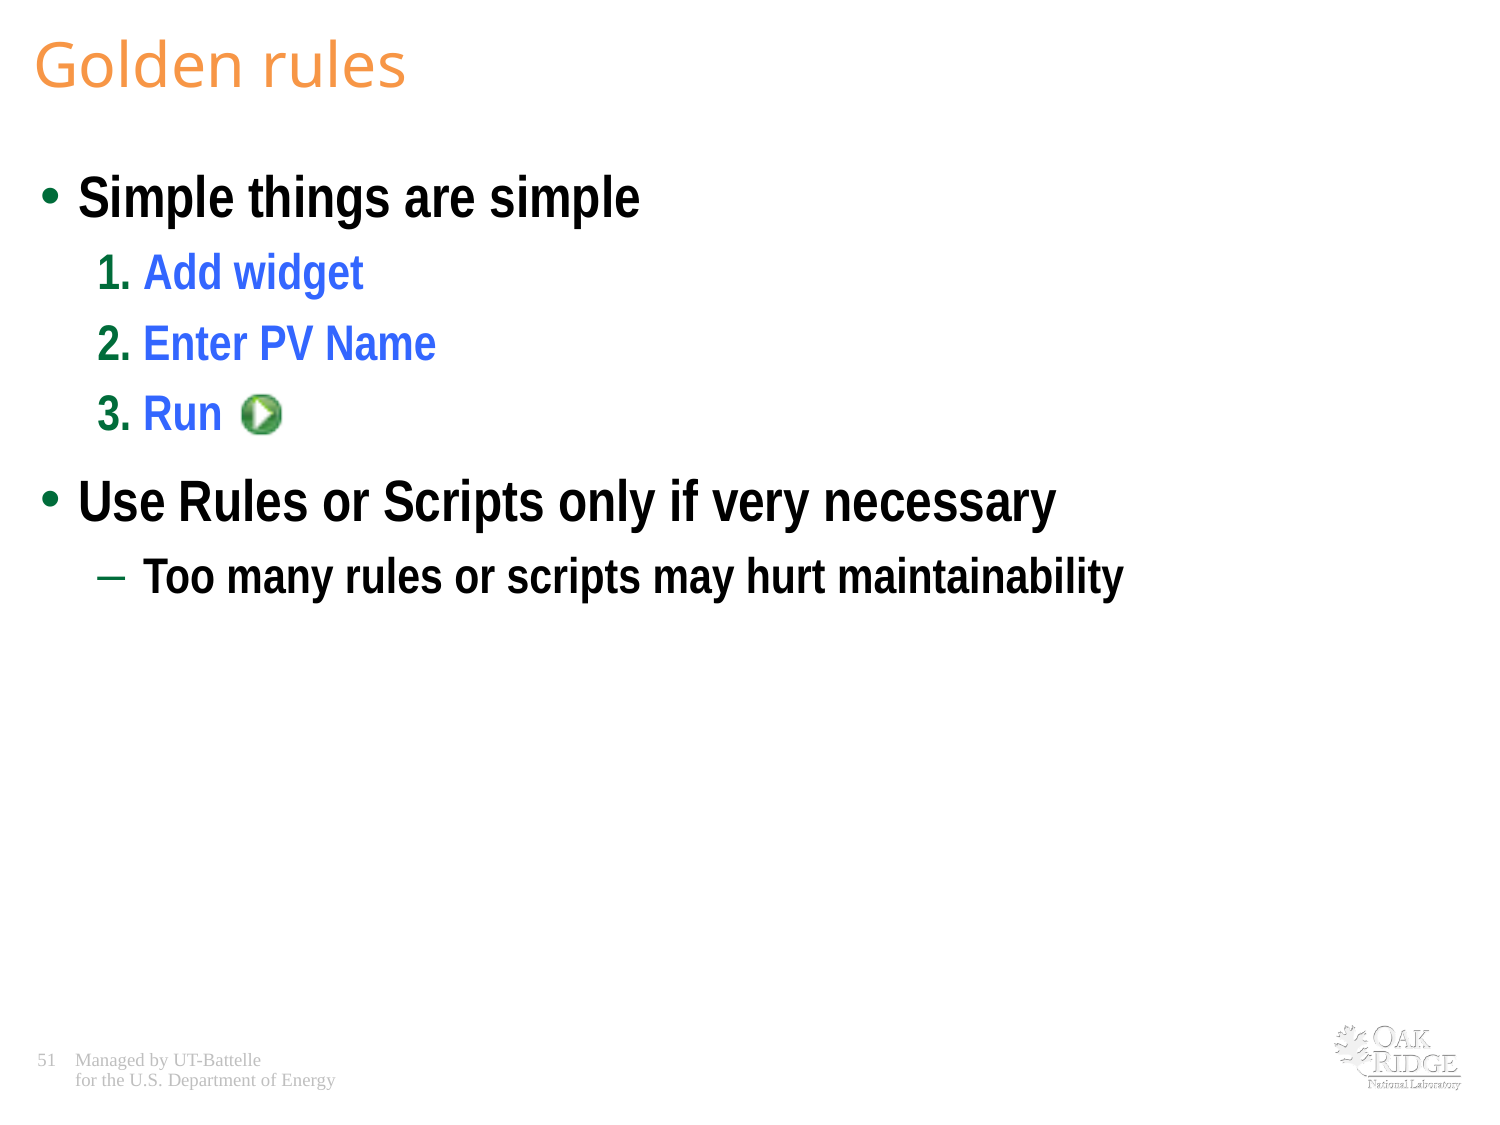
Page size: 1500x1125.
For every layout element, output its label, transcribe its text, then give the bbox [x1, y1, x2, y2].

picture [1325, 1019, 1472, 1095]
title Golden rules [18, 29, 1369, 110]
list Simple things are simple Add widget Enter PV Name Run Use Rules or Scripts only if very necessary Too many rules or scripts may hurt maintainability [25, 159, 1376, 617]
picture [239, 392, 286, 439]
